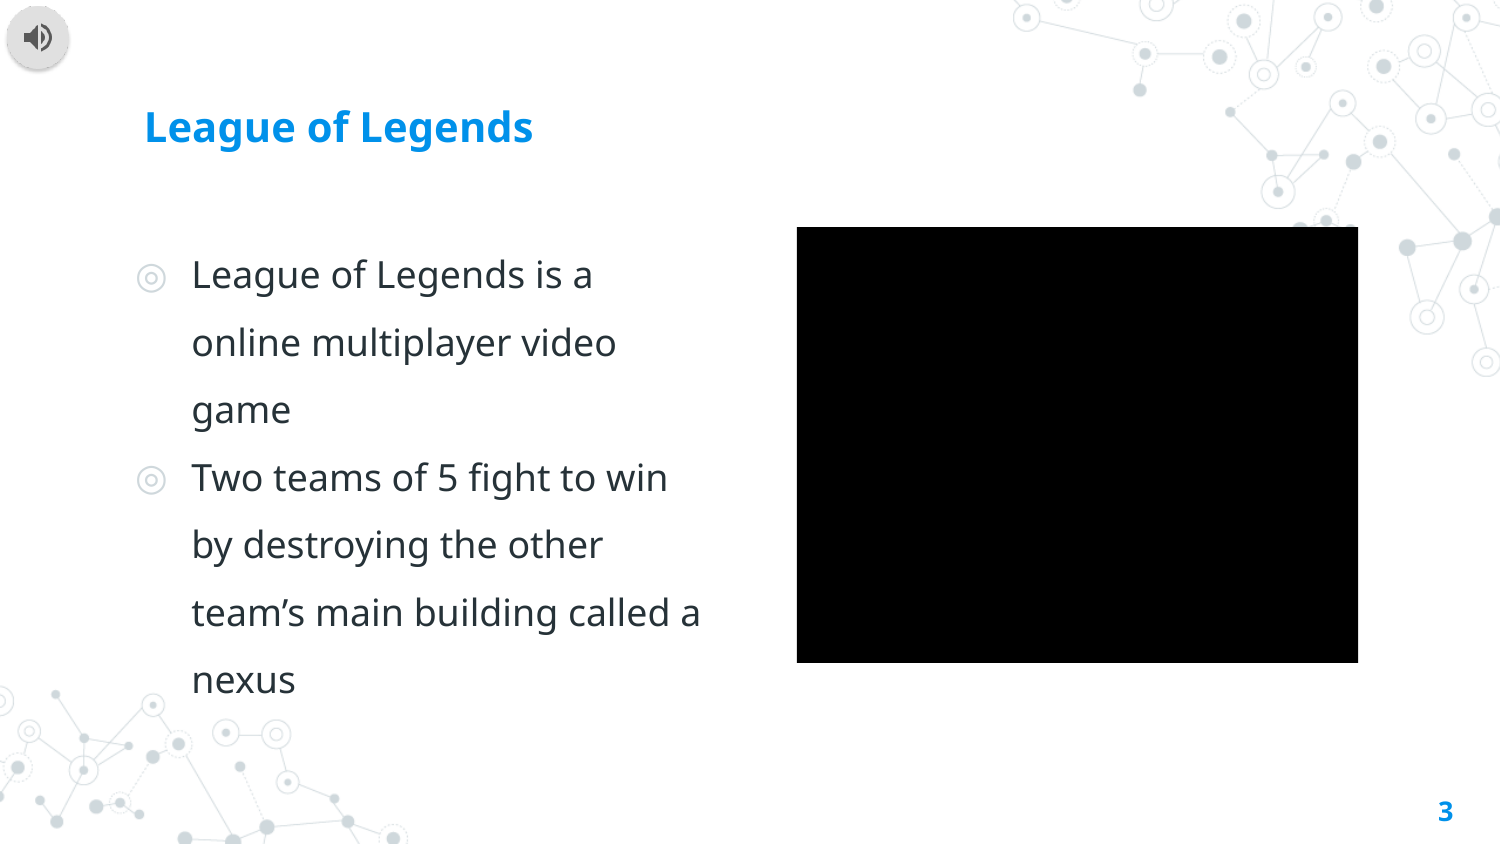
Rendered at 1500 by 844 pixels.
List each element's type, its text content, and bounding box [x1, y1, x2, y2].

slide_number 3 [1378, 779, 1469, 844]
title League of Legends [128, 50, 1372, 166]
picture [0, 0, 1500, 844]
list League of Legends is a online multiplayer video game Two teams of 5 fight to win by destroying the other team’s main building called a nexus [101, 213, 727, 801]
